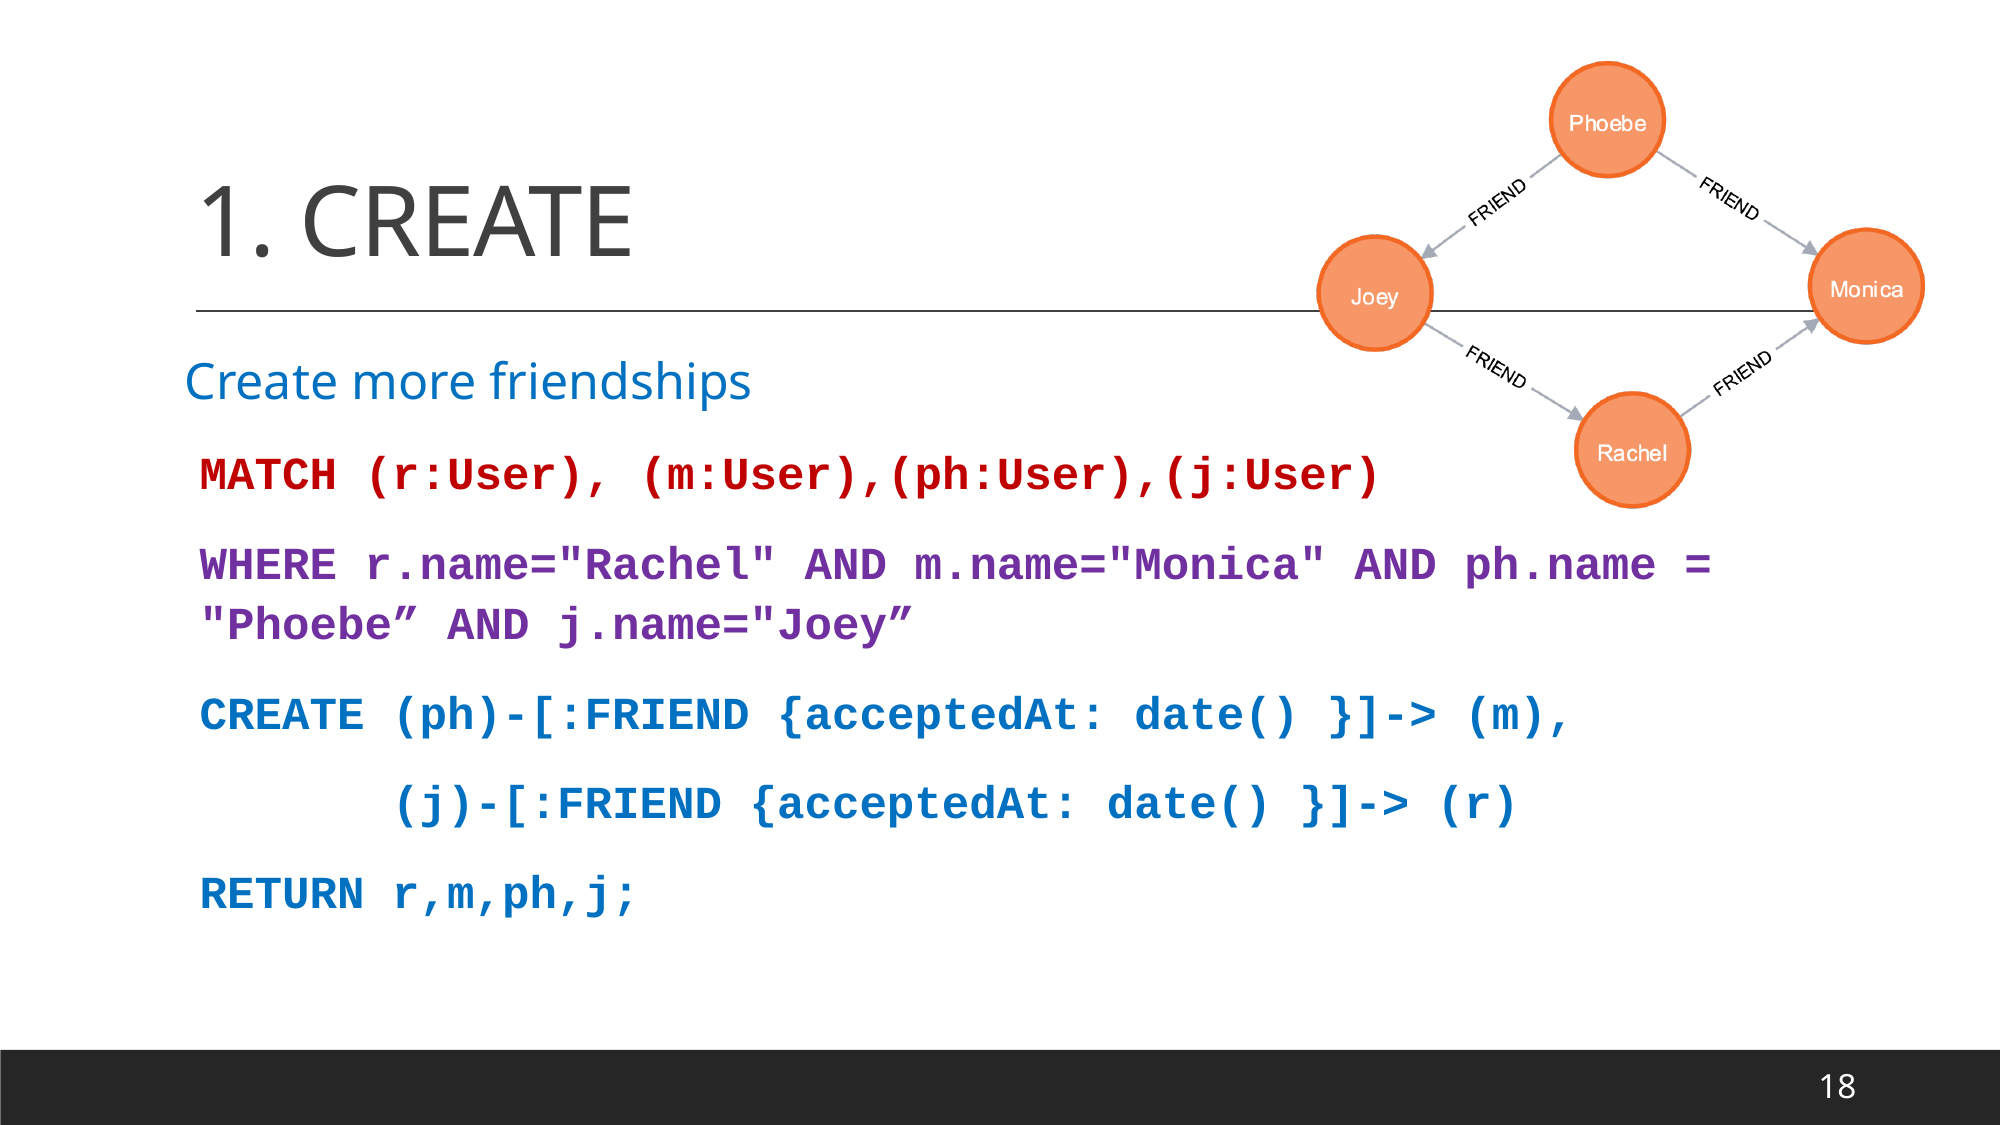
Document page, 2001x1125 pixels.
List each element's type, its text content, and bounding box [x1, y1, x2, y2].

title 1. CREATE [180, 47, 1830, 285]
picture [1308, 54, 1932, 516]
slide_number 18 [1803, 1057, 1932, 1118]
list Create more friendships MATCH (r:User), (m:User),(ph:User),(j:User) WHERE r.name="Rachel" AND m.name="Monica" AND ph.name = "Phoebe” AND j.name="Joey” CREATE (ph)-[:FRIEND {acceptedAt: date() }]-> (m), (j)-[:FRIEND {acceptedAt: date() }]-> (r) RETURN r,m,ph,j; [184, 335, 1784, 986]
